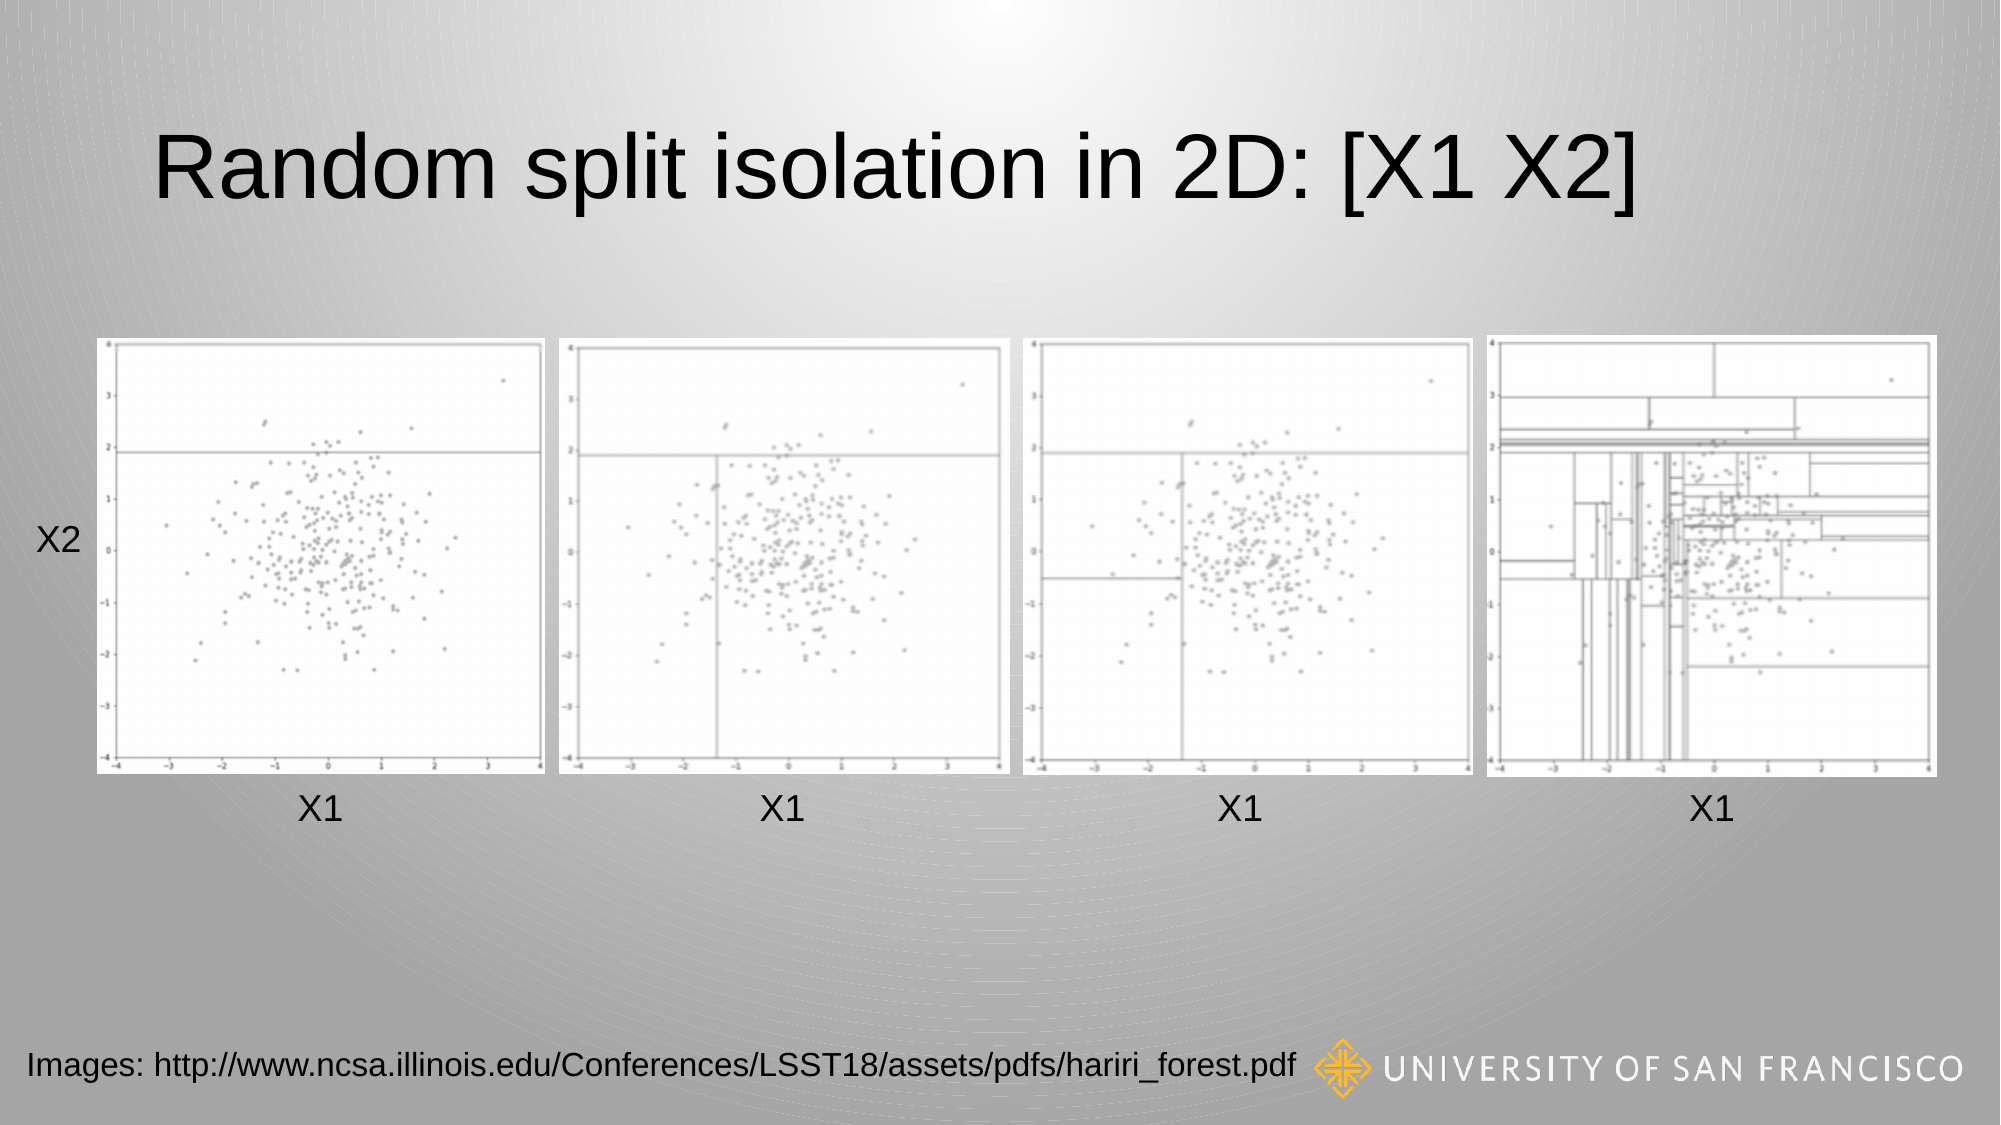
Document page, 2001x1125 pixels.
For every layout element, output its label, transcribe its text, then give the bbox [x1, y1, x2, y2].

title Random split isolation in 2D: [X1 X2] [137, 59, 1863, 278]
picture [559, 338, 1010, 774]
text_box X1 [1674, 777, 1750, 837]
text_box X1 [1202, 776, 1279, 837]
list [96, 338, 545, 774]
text_box X2 [21, 507, 96, 567]
text_box X1 [282, 776, 359, 837]
text_box Images: http://www.ncsa.illinois.edu/Conferences/LSST18/assets/pdfs/hariri_forest.pdf [11, 1035, 1477, 1090]
text_box X1 [744, 776, 821, 837]
picture [1487, 335, 1937, 777]
picture [1023, 338, 1473, 775]
